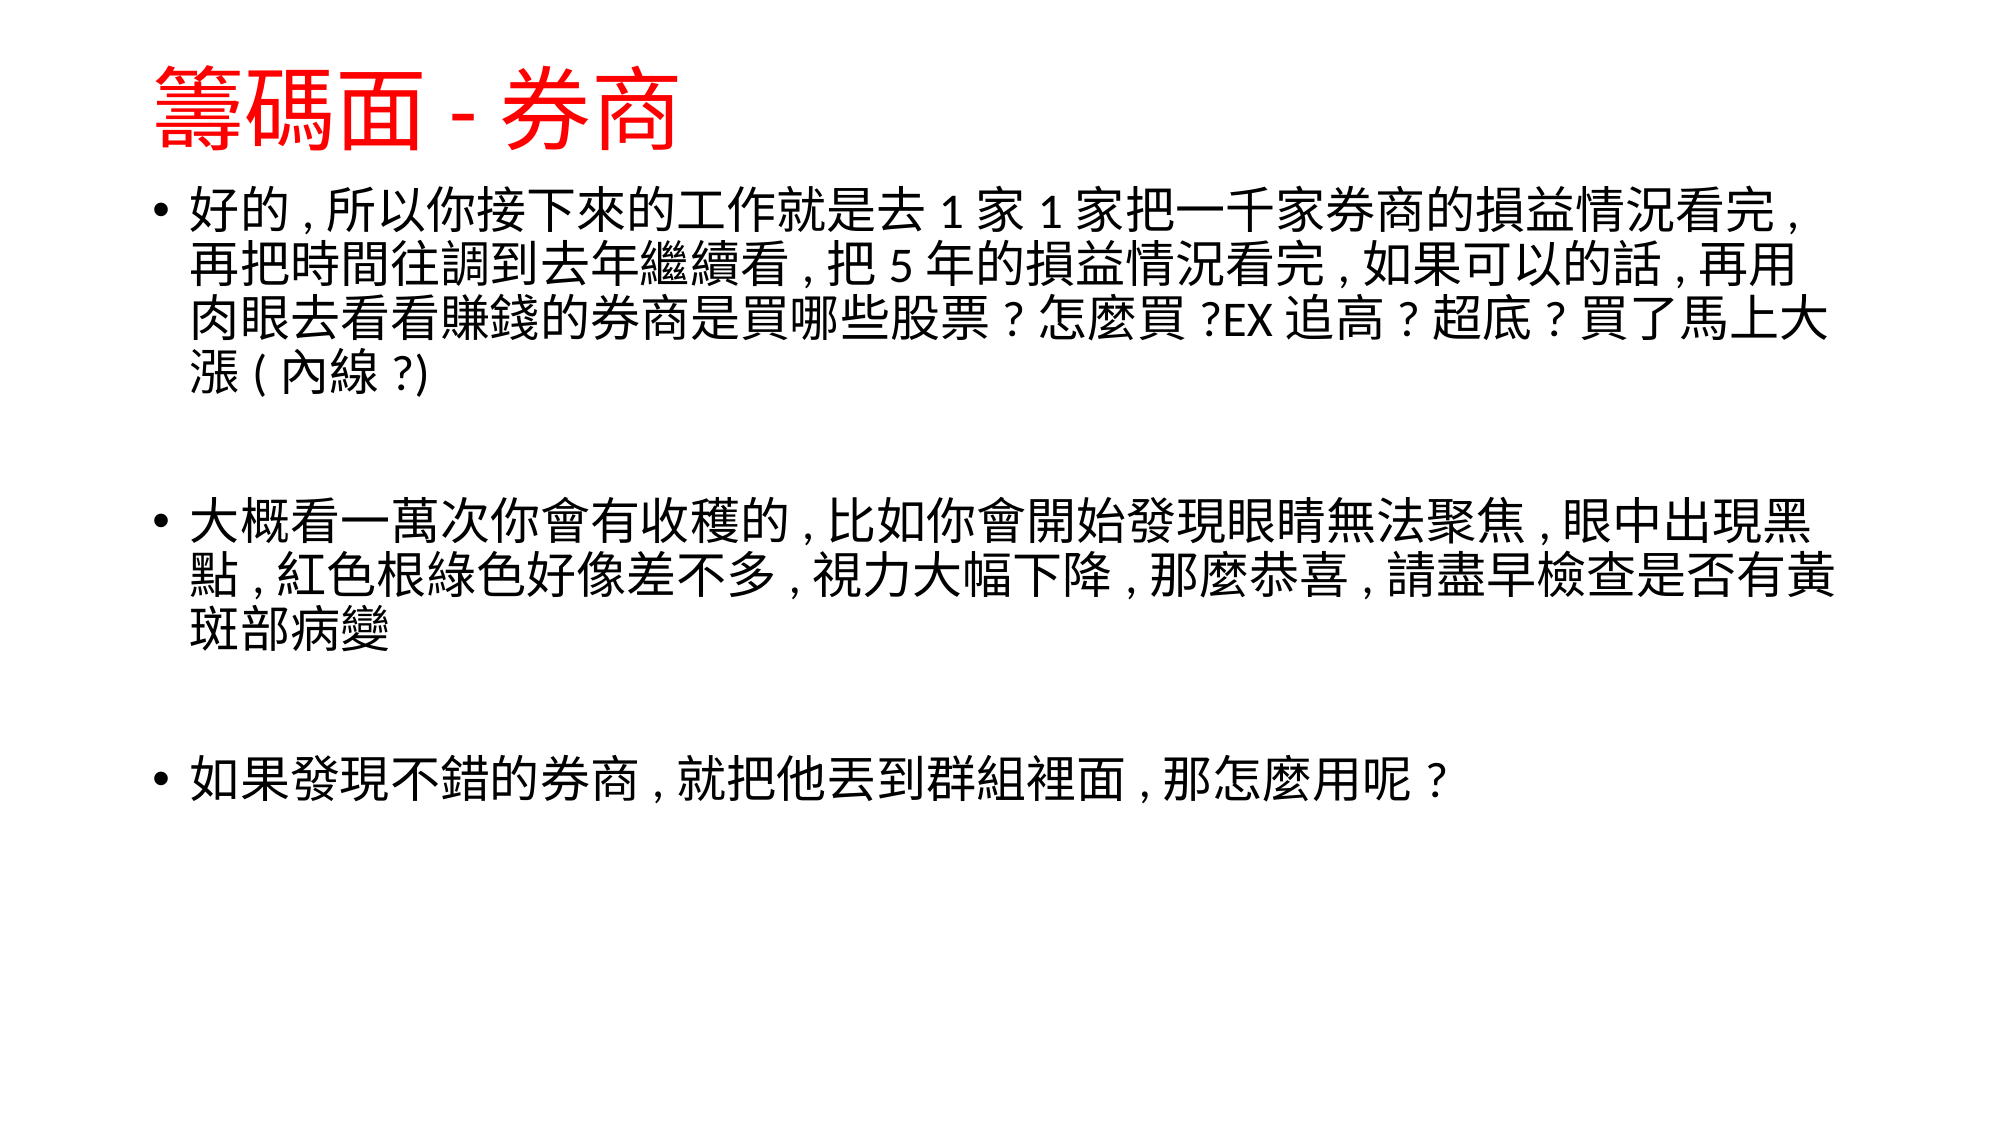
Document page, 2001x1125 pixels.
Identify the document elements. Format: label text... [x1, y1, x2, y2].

title 籌碼面-券商 [137, 16, 1863, 177]
list 好的,所以你接下來的工作就是去1家1家把一千家券商的損益情況看完,再把時間往調到去年繼續看,把5年的損益情況看完,如果可以的話,再用肉眼去看看賺錢的券商是買哪些股票?怎麼買?EX追高?超底?買了馬上大漲(內線?) 大概看一萬次你會有收穫的,比如你會開始發現眼睛無法聚焦,眼中出現黑點,紅色根綠色好像差不多,視力大幅下降,那麼恭喜,請盡早檢查是否有黃斑部病變 如果發現不錯的券商,就把他丟到群組裡面,那怎麼用呢? [137, 177, 1863, 1014]
